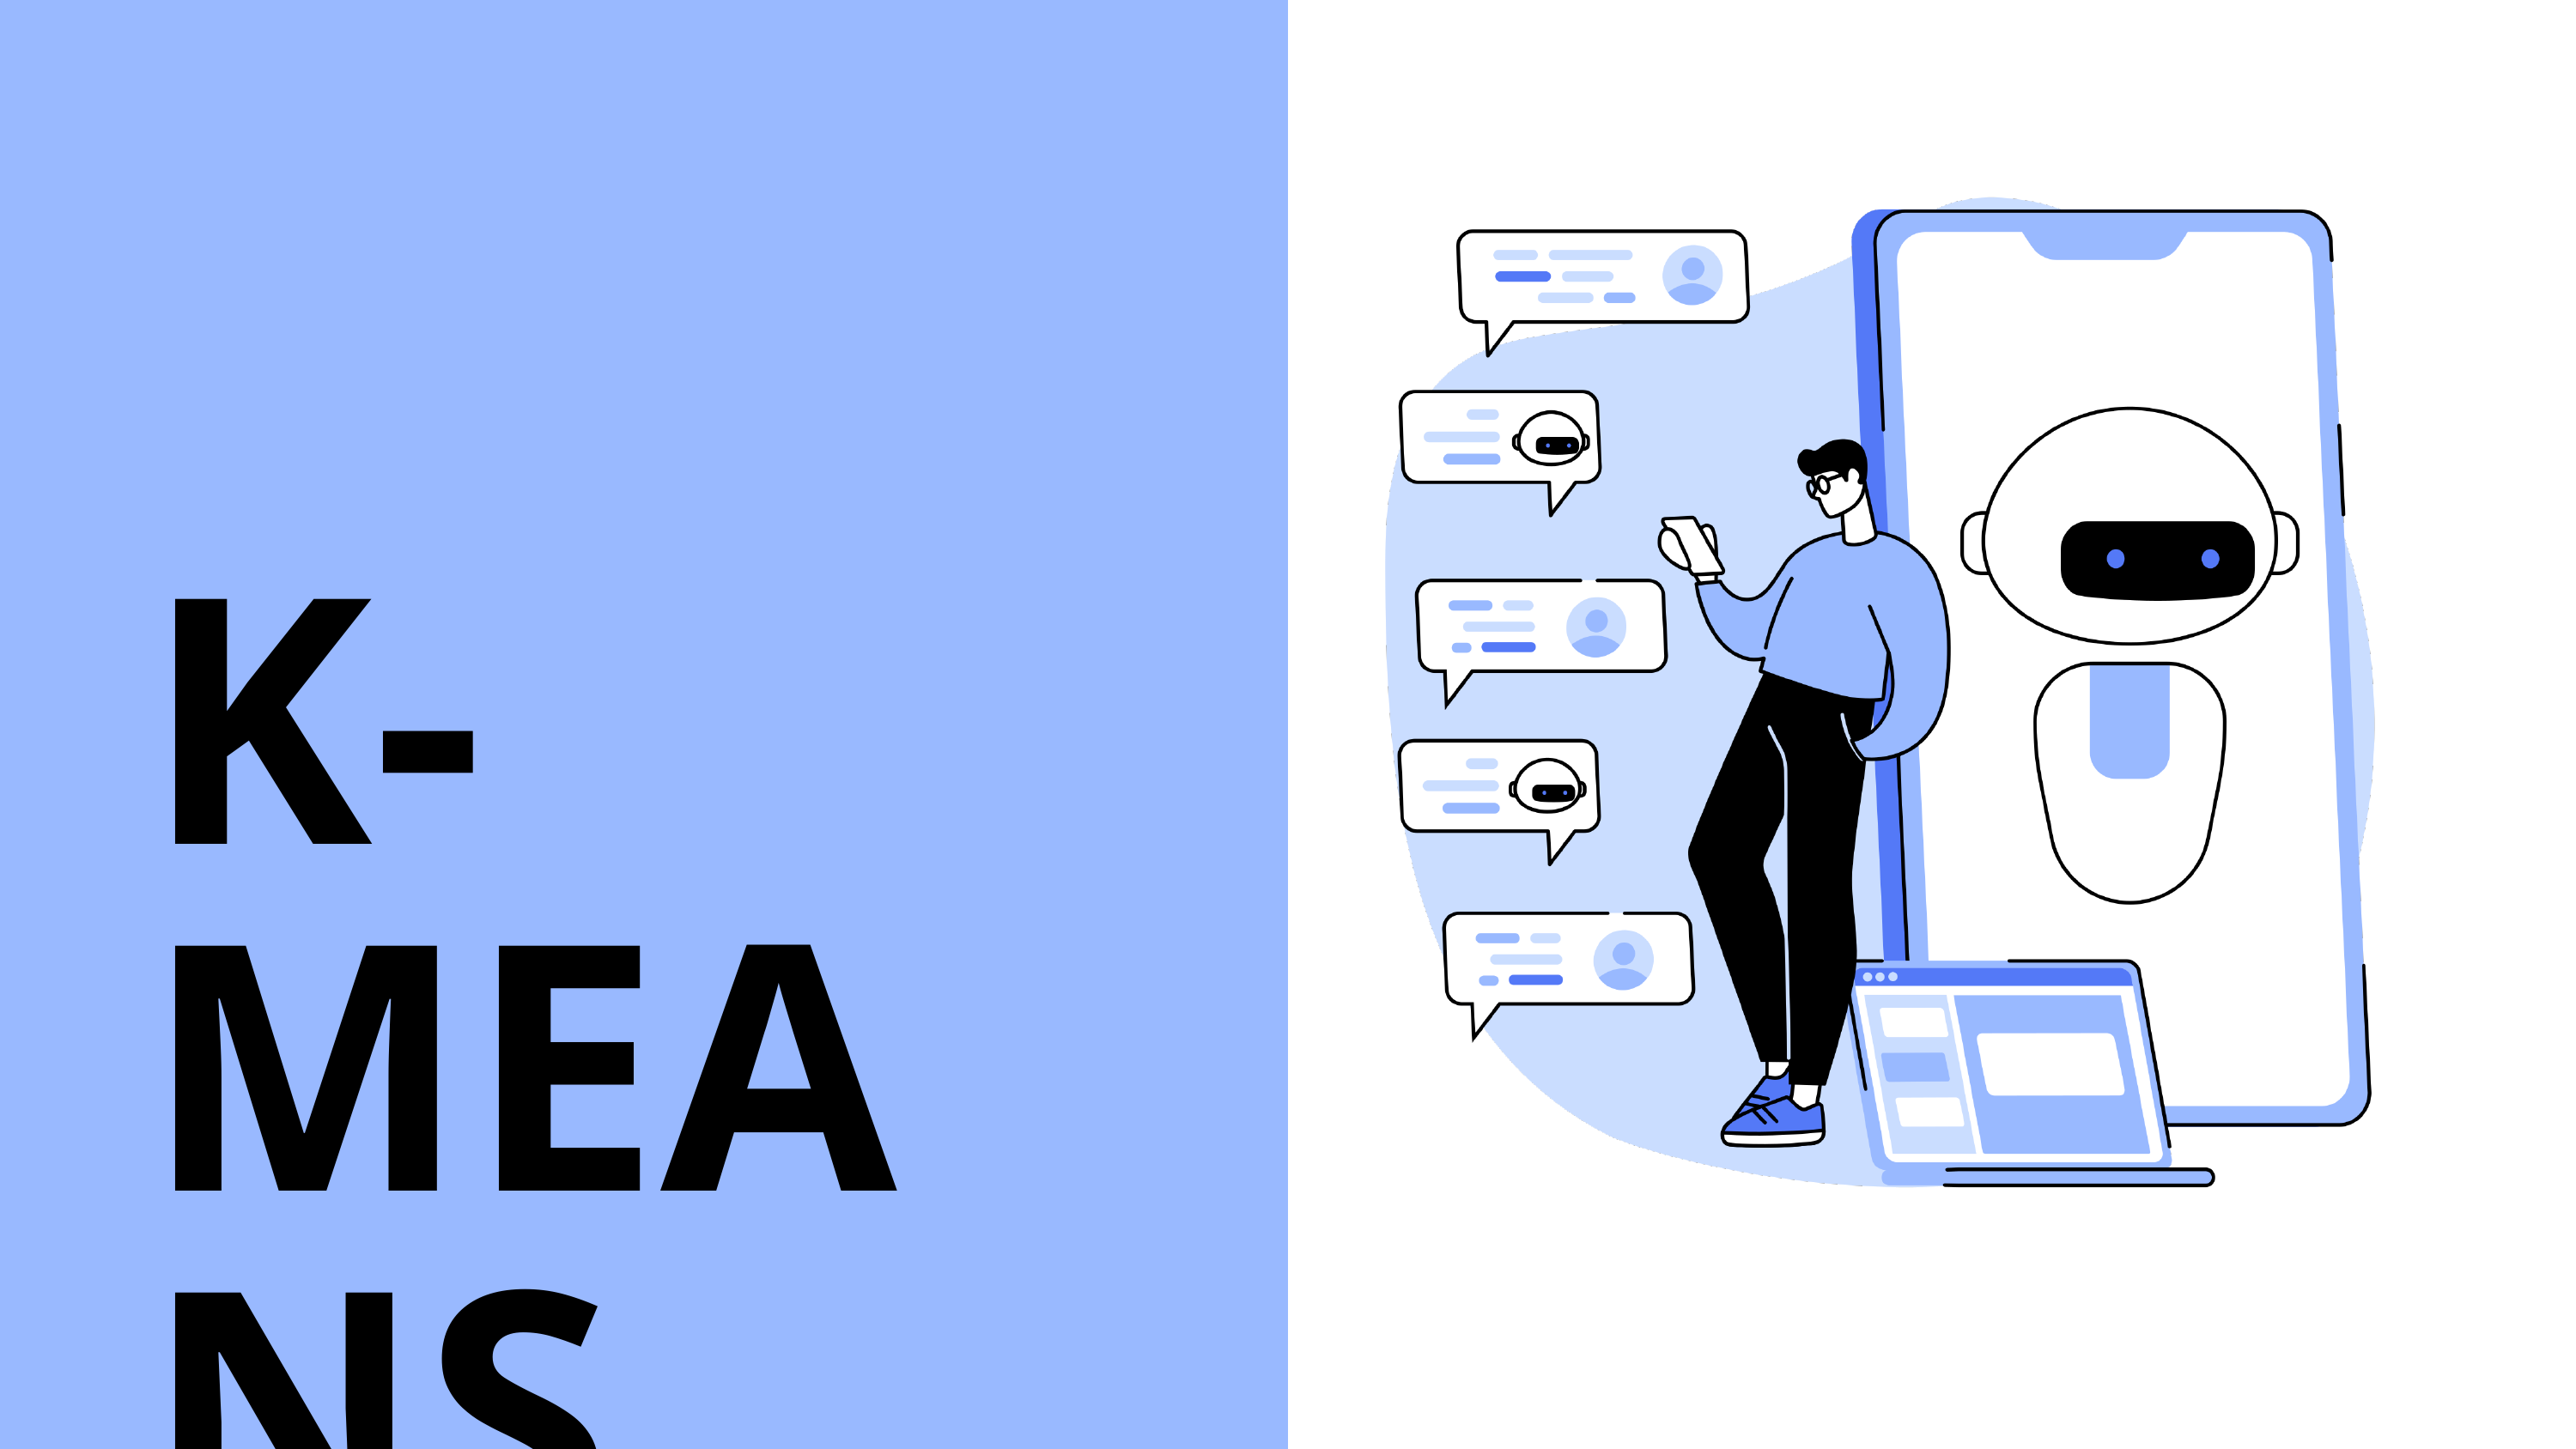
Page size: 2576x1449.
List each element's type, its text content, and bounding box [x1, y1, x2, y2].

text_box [1287, 0, 2576, 1449]
text_box K-MEANS [144, 566, 1140, 1449]
